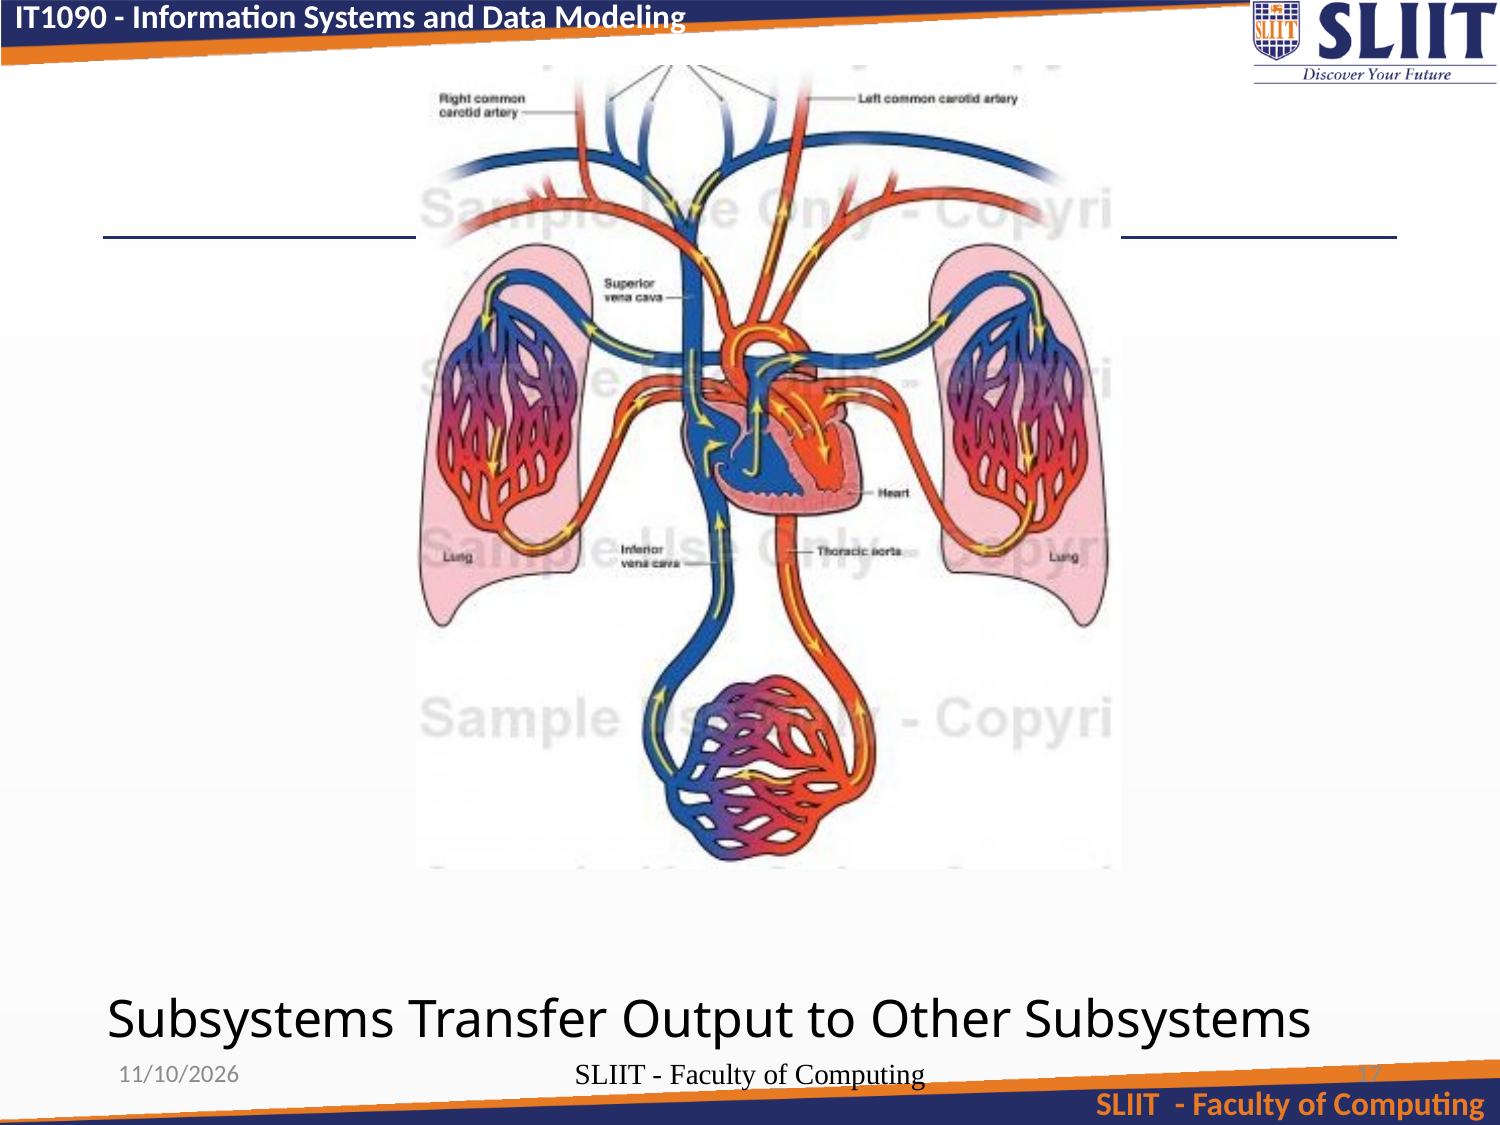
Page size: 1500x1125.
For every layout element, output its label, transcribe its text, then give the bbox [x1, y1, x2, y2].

footer SLIIT - Faculty of Computing [496, 1042, 1004, 1103]
picture [1302, 1103, 1310, 1112]
picture [1243, 1103, 1249, 1112]
picture [2, 2, 1249, 869]
title Subsystems Transfer Output to Other Subsystems [92, 944, 1342, 1057]
slide_number 17 [1059, 1042, 1397, 1103]
picture [1250, 0, 1500, 84]
picture [0, 1050, 1500, 1125]
picture [1356, 1103, 1364, 1112]
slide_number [103, 1042, 441, 1103]
